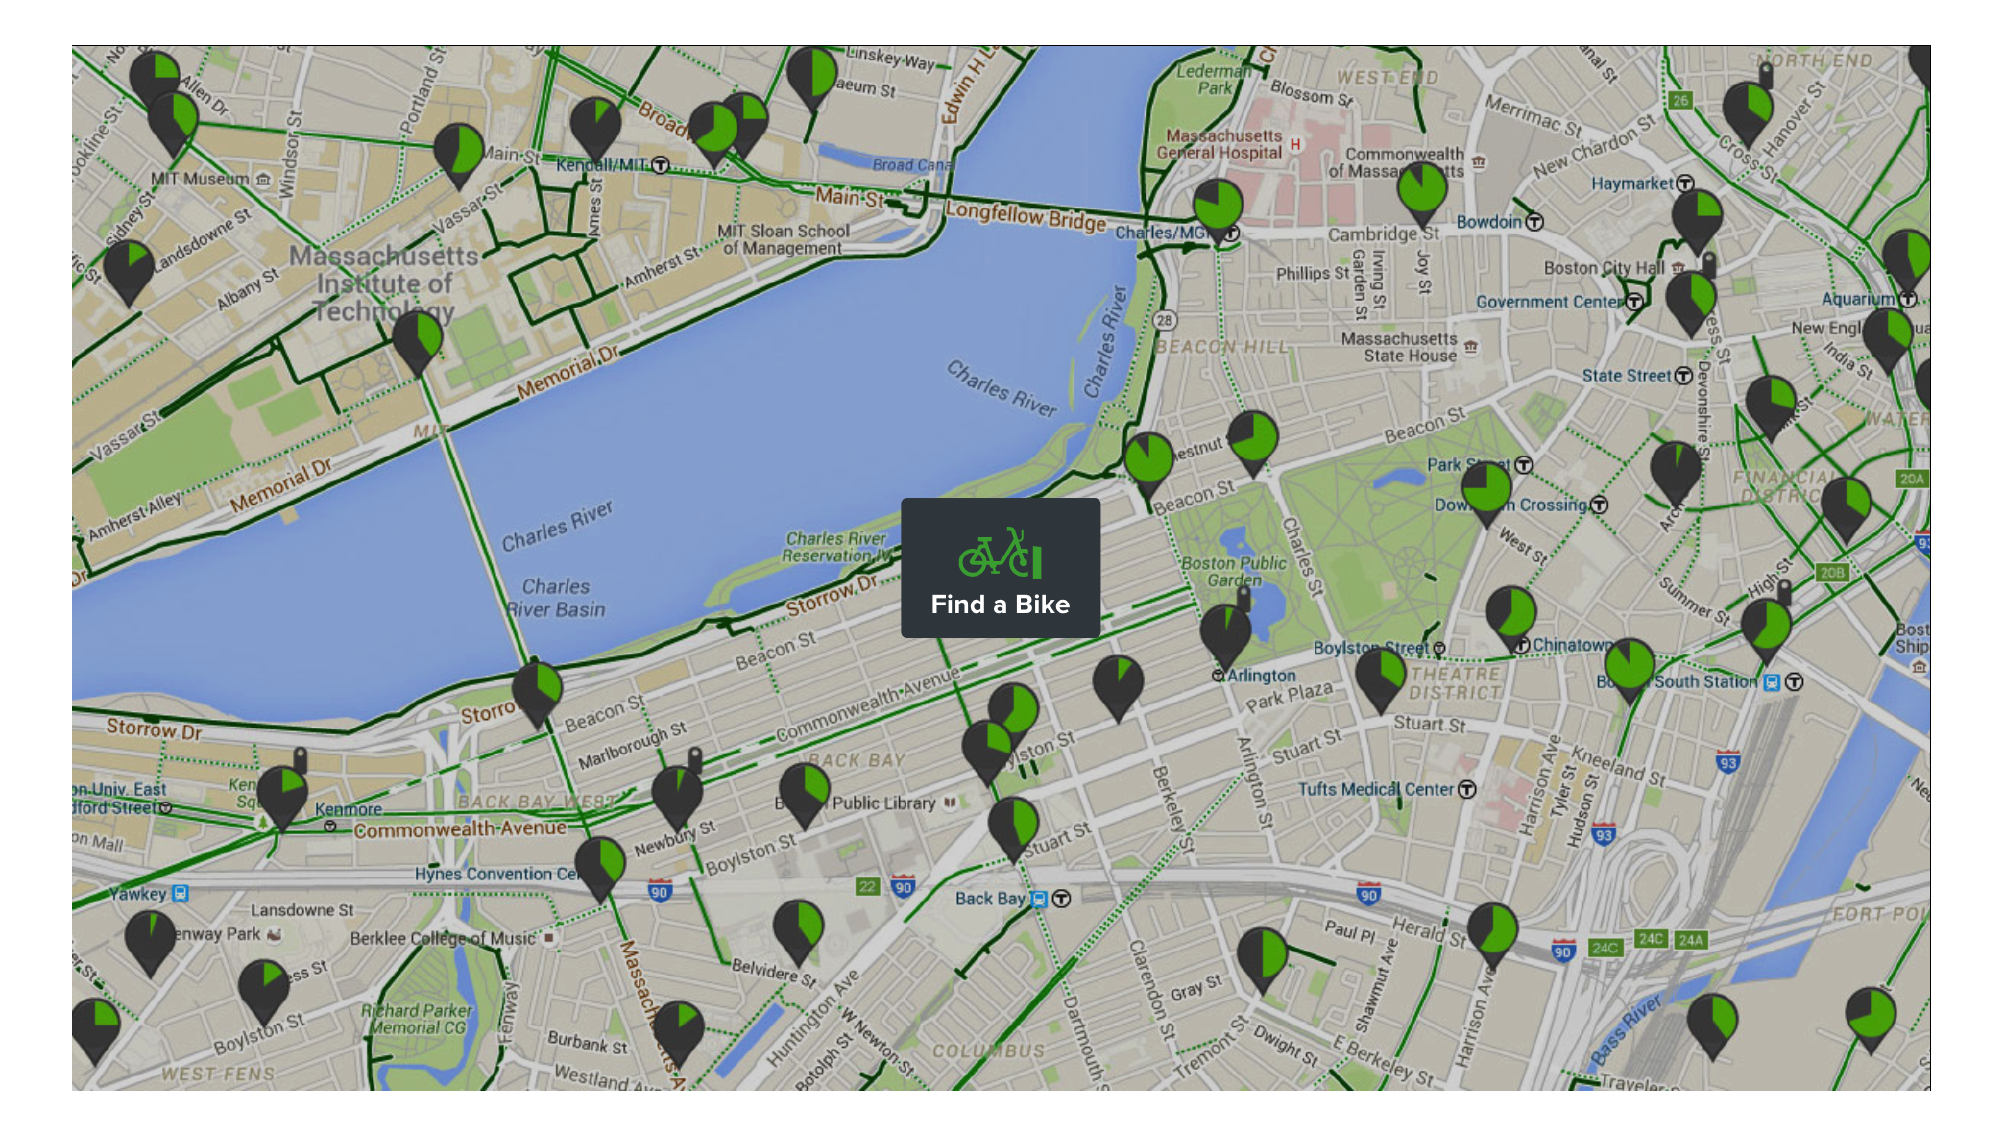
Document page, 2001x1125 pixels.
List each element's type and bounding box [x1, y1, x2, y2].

picture [60, 35, 1944, 1100]
